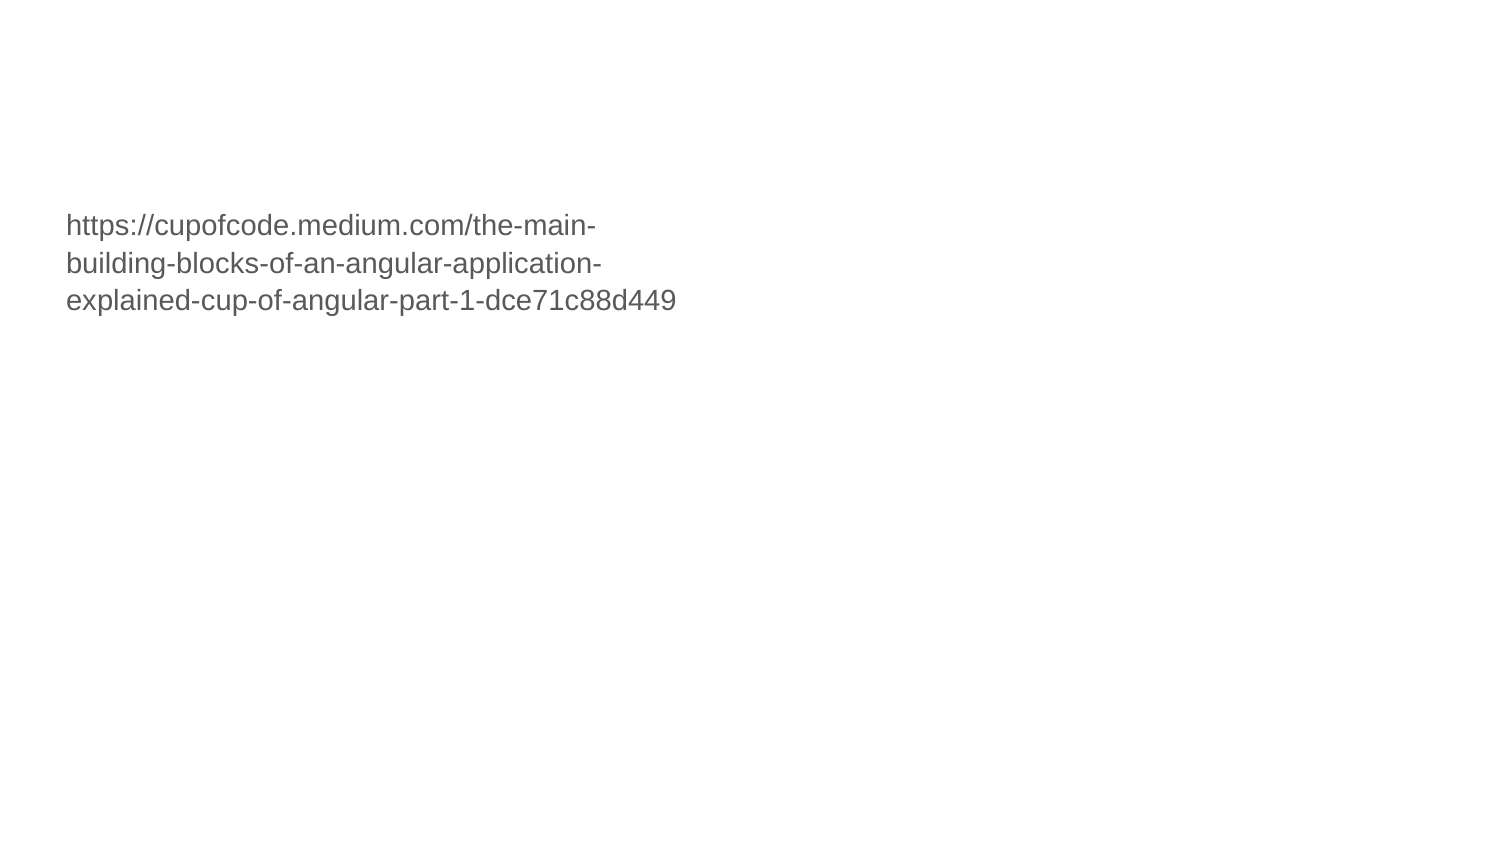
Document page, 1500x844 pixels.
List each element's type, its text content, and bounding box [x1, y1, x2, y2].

list https://cupofcode.medium.com/the-main-building-blocks-of-an-angular-application-explained-cup-of-angular-part-1-dce71c88d449 [51, 189, 708, 750]
